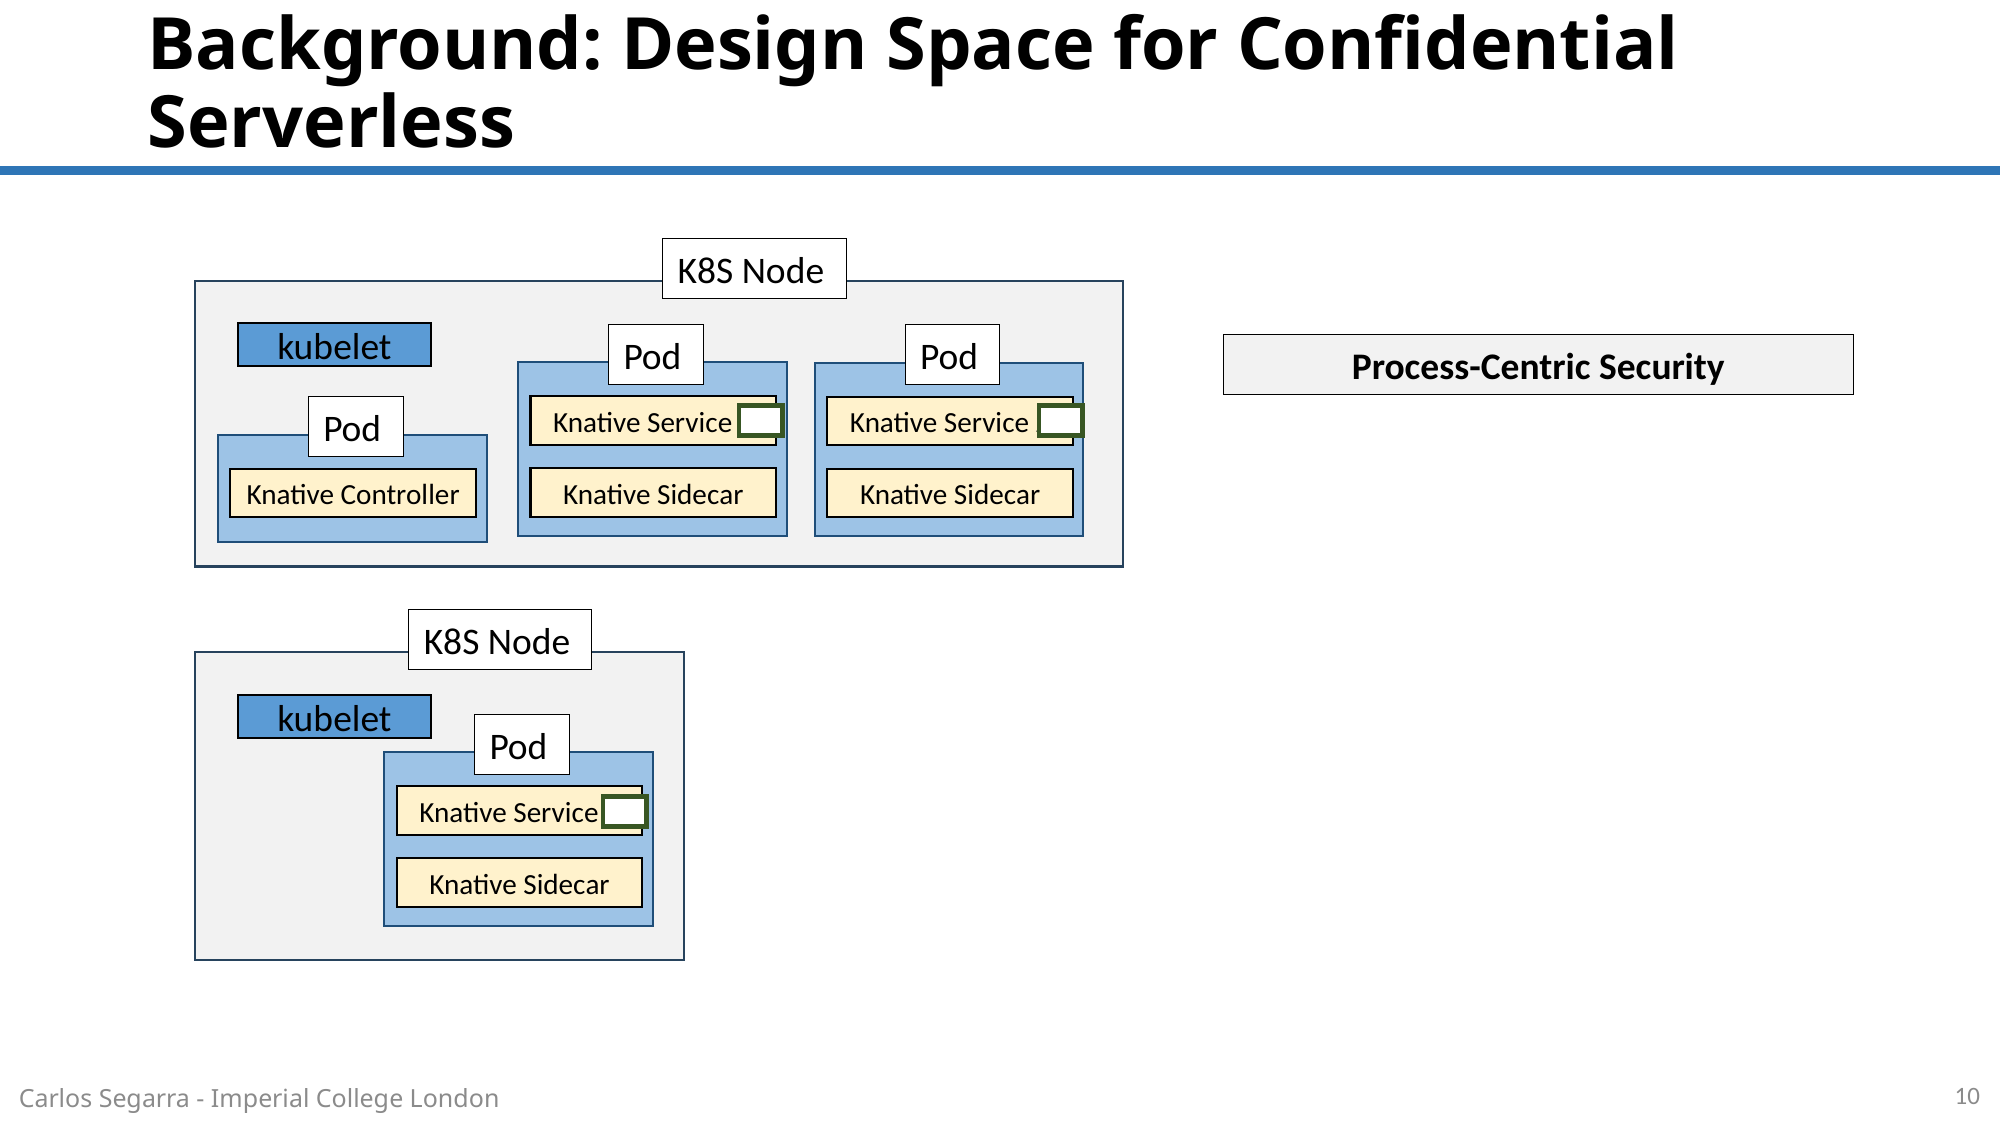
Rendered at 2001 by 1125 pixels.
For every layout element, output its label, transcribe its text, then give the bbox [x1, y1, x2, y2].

text_box [383, 751, 654, 927]
text_box [738, 404, 783, 437]
text_box Knative Sidecar [826, 468, 1074, 518]
text_box [1038, 404, 1083, 437]
text_box Knative Sidecar [396, 857, 643, 908]
text_box Knative Controller [229, 468, 477, 518]
text_box Knative Service 3 [396, 785, 643, 836]
text_box [217, 434, 488, 543]
text_box Pod [905, 324, 1000, 385]
text_box Knative Service 1 [529, 395, 777, 446]
footer Carlos Segarra - Imperial College London [3, 1067, 1204, 1125]
slide_number 10 [1545, 1064, 1996, 1125]
text_box [602, 795, 647, 828]
text_box [814, 362, 1084, 537]
title Background: Design Space for Confidential Serverless [0, 0, 2000, 171]
text_box Pod [608, 324, 704, 385]
text_box kubelet [237, 322, 432, 367]
text_box Knative Service 2 [826, 396, 1074, 446]
text_box [517, 361, 788, 537]
text_box K8S Node [662, 238, 847, 299]
text_box [194, 280, 1124, 568]
text_box [194, 651, 685, 961]
text_box Process-Centric Security [1223, 334, 1854, 395]
text_box Pod [474, 714, 570, 775]
text_box kubelet [237, 694, 432, 739]
text_box K8S Node [408, 609, 592, 670]
text_box Knative Sidecar [529, 467, 777, 518]
text_box Pod [308, 396, 404, 457]
